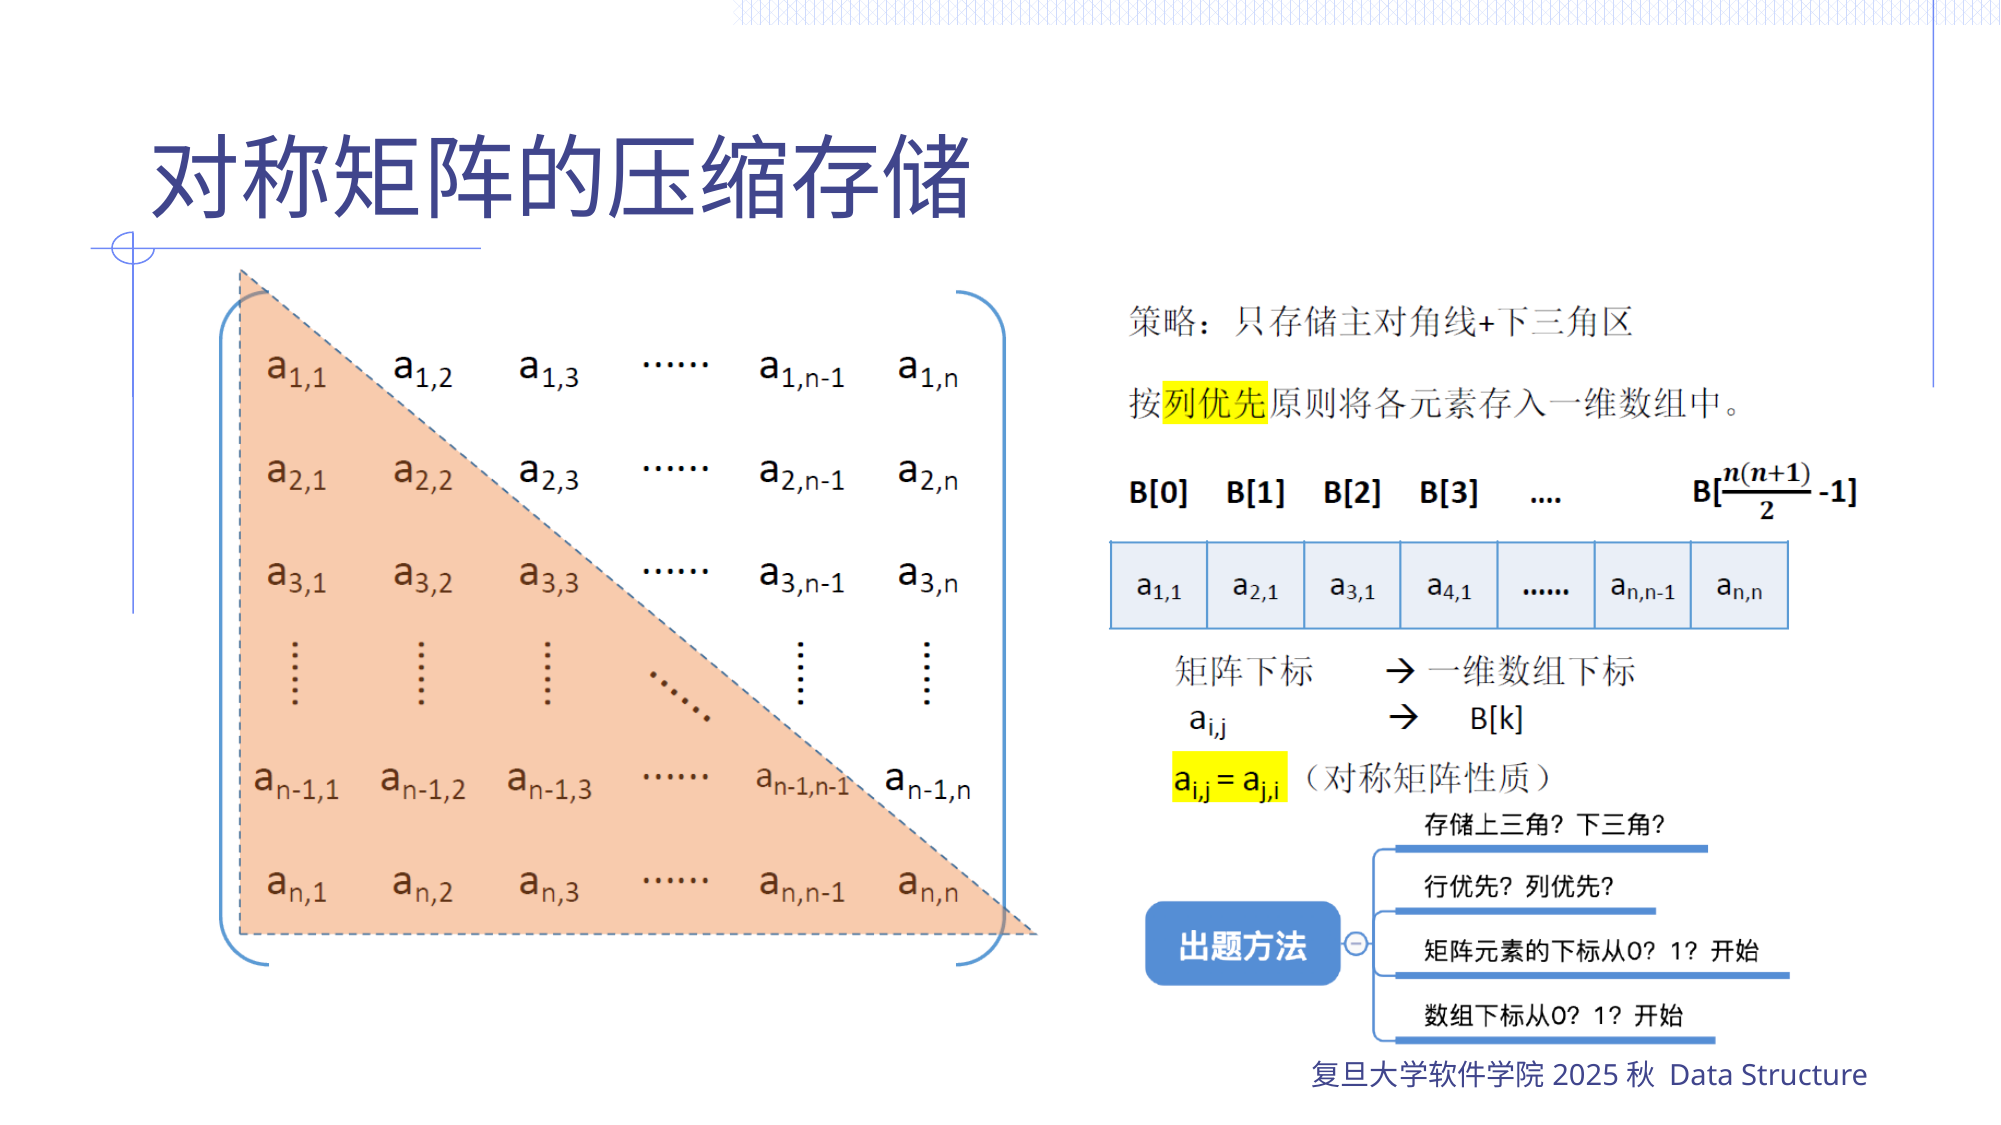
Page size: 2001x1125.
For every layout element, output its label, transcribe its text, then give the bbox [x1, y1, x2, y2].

title 对称矩阵的压缩存储 [133, 50, 1834, 238]
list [172, 243, 1895, 1057]
